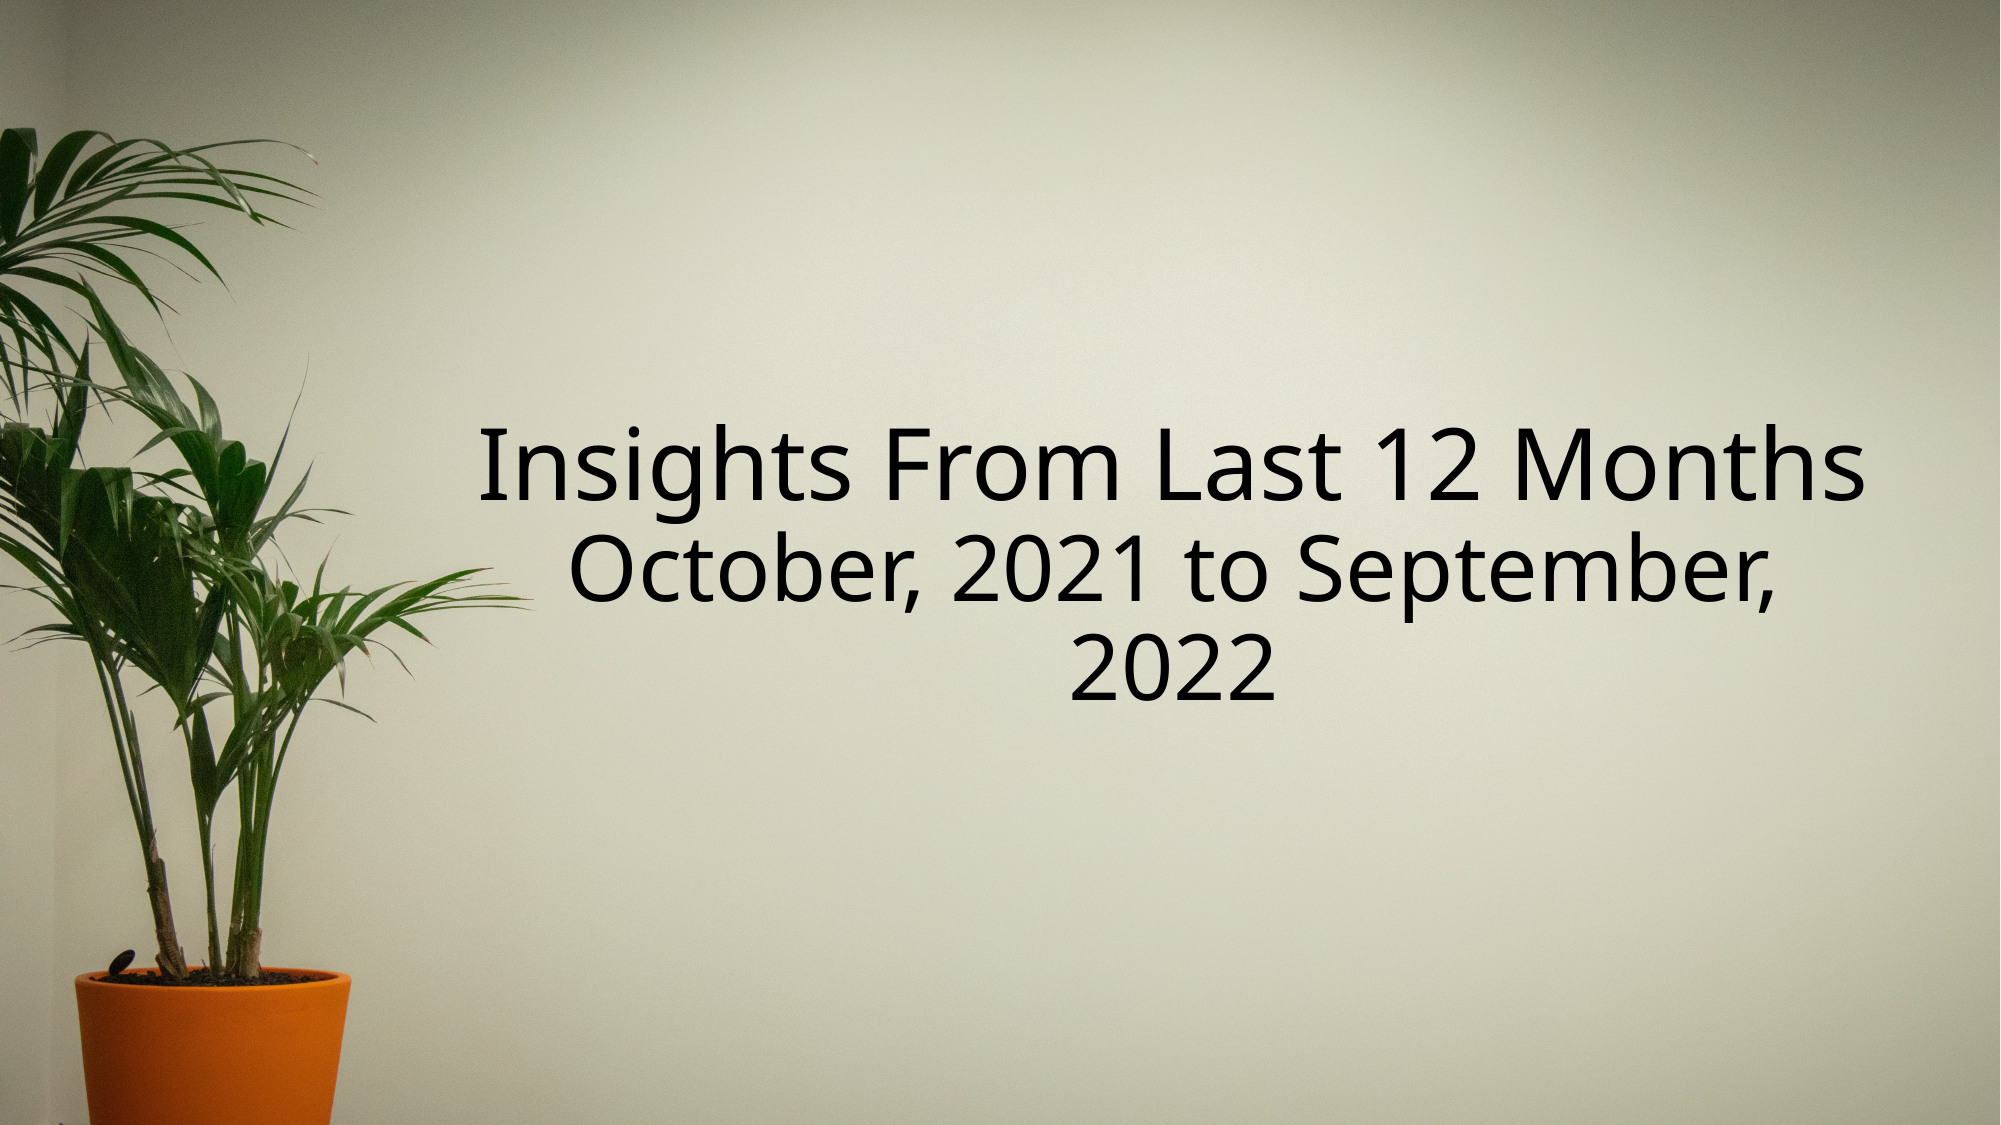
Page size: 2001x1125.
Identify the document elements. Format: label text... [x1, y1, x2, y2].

picture [0, 0, 2001, 1125]
title Insights From Last 12 Months October, 2021 to September, 2022 [439, 254, 1908, 880]
